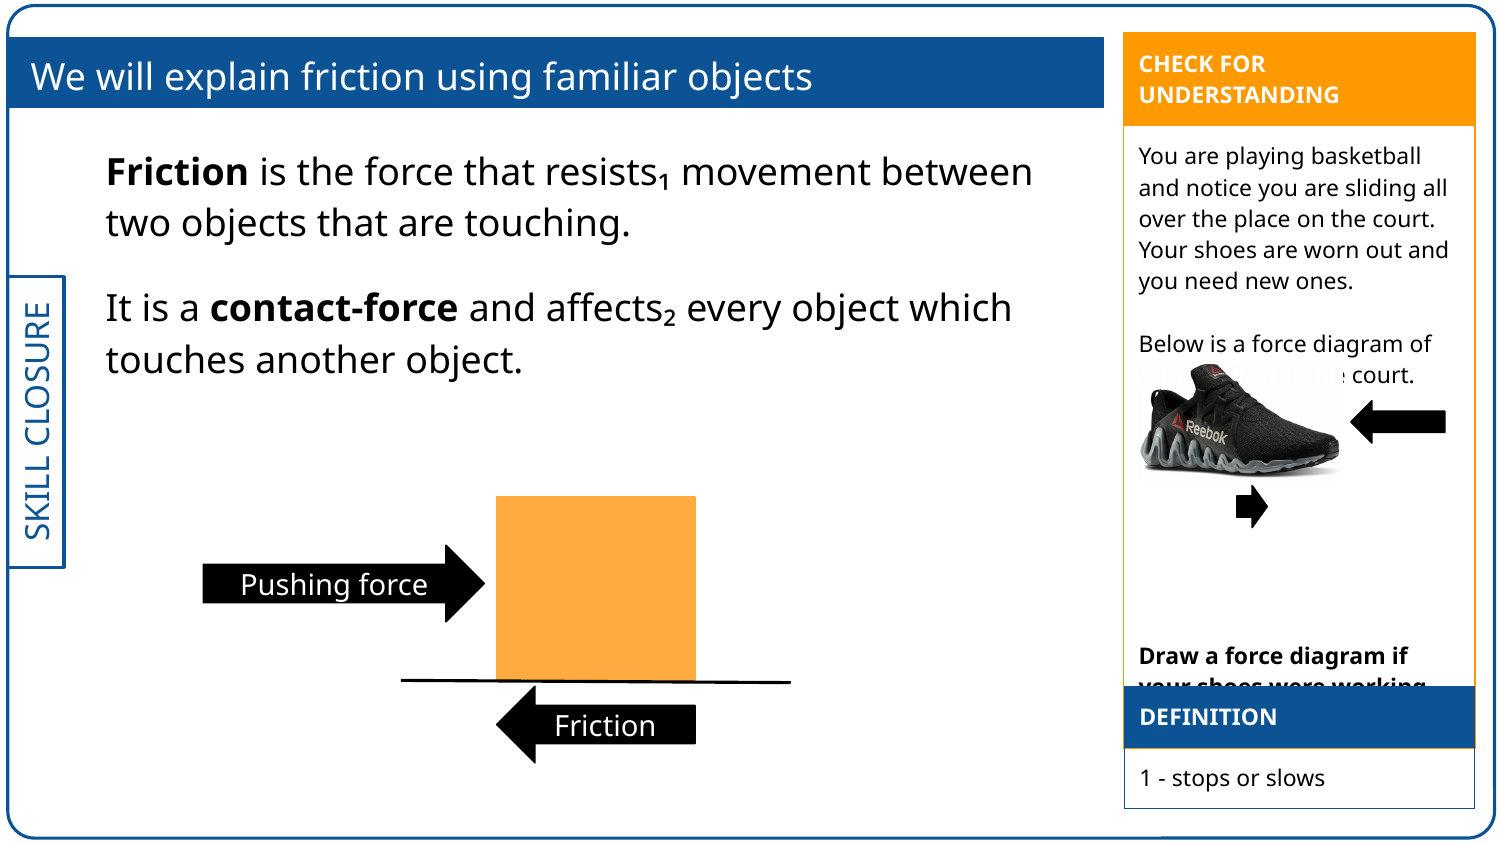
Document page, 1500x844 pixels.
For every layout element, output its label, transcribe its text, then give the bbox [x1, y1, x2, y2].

list Friction is the force that resists₁ movement between two objects that are touching. It is a contact-force and affects₂ every object which touches another object. [90, 125, 1104, 807]
text_box [1350, 400, 1445, 443]
text_box [1236, 491, 1268, 528]
table_cell You are playing basketball and notice you are sliding all over the place on the court. Your shoes are worn out and you need new ones. Below is a force diagram of you slipping on the court. Draw a force diagram if your shoes were working properly. [1124, 126, 1474, 686]
text_box Friction [496, 691, 696, 763]
table_header DEFINITION [1125, 687, 1474, 747]
picture [1136, 360, 1344, 483]
subtitle We will explain friction using familiar objects [15, 43, 1097, 101]
text_box [496, 496, 695, 678]
table_cell 1 - stops or slows [1125, 748, 1474, 808]
text_box Pushing force [203, 545, 485, 622]
table_header CHECK FOR UNDERSTANDING [1124, 34, 1474, 125]
